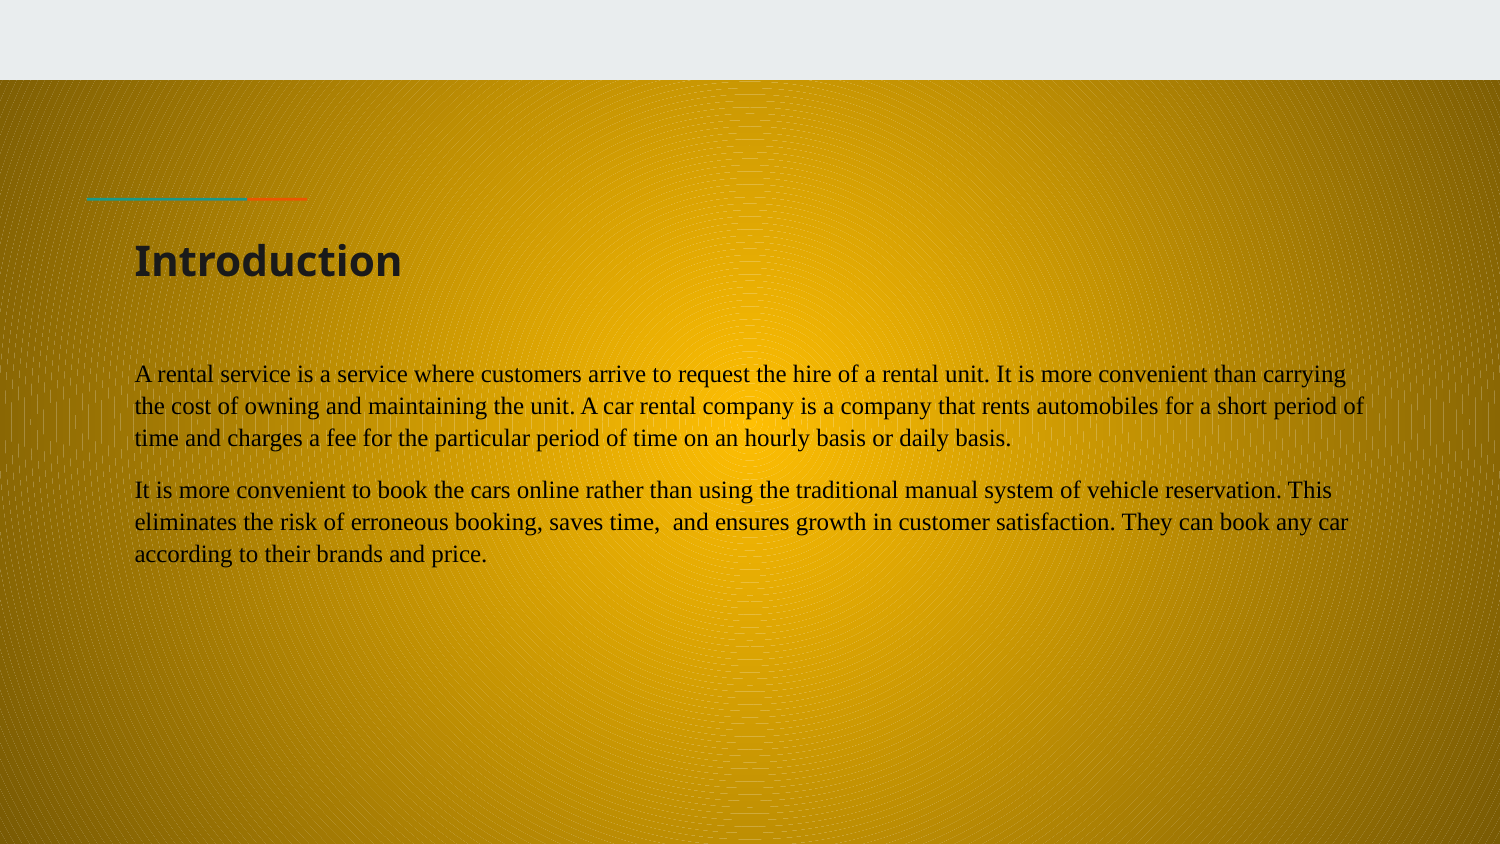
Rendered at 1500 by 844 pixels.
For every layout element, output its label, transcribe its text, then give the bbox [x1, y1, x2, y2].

list A rental service is a service where customers arrive to request the hire of a rental unit. It is more convenient than carrying the cost of owning and maintaining the unit. A car rental company is a company that rents automobiles for a short period of time and charges a fee for the particular period of time on an hourly basis or daily basis. It is more convenient to book the cars online rather than using the traditional manual system of vehicle reservation. This eliminates the risk of erroneous booking, saves time, and ensures growth in customer satisfaction. They can book any car according to their brands and price. [119, 341, 1381, 712]
title Introduction [119, 216, 1381, 305]
